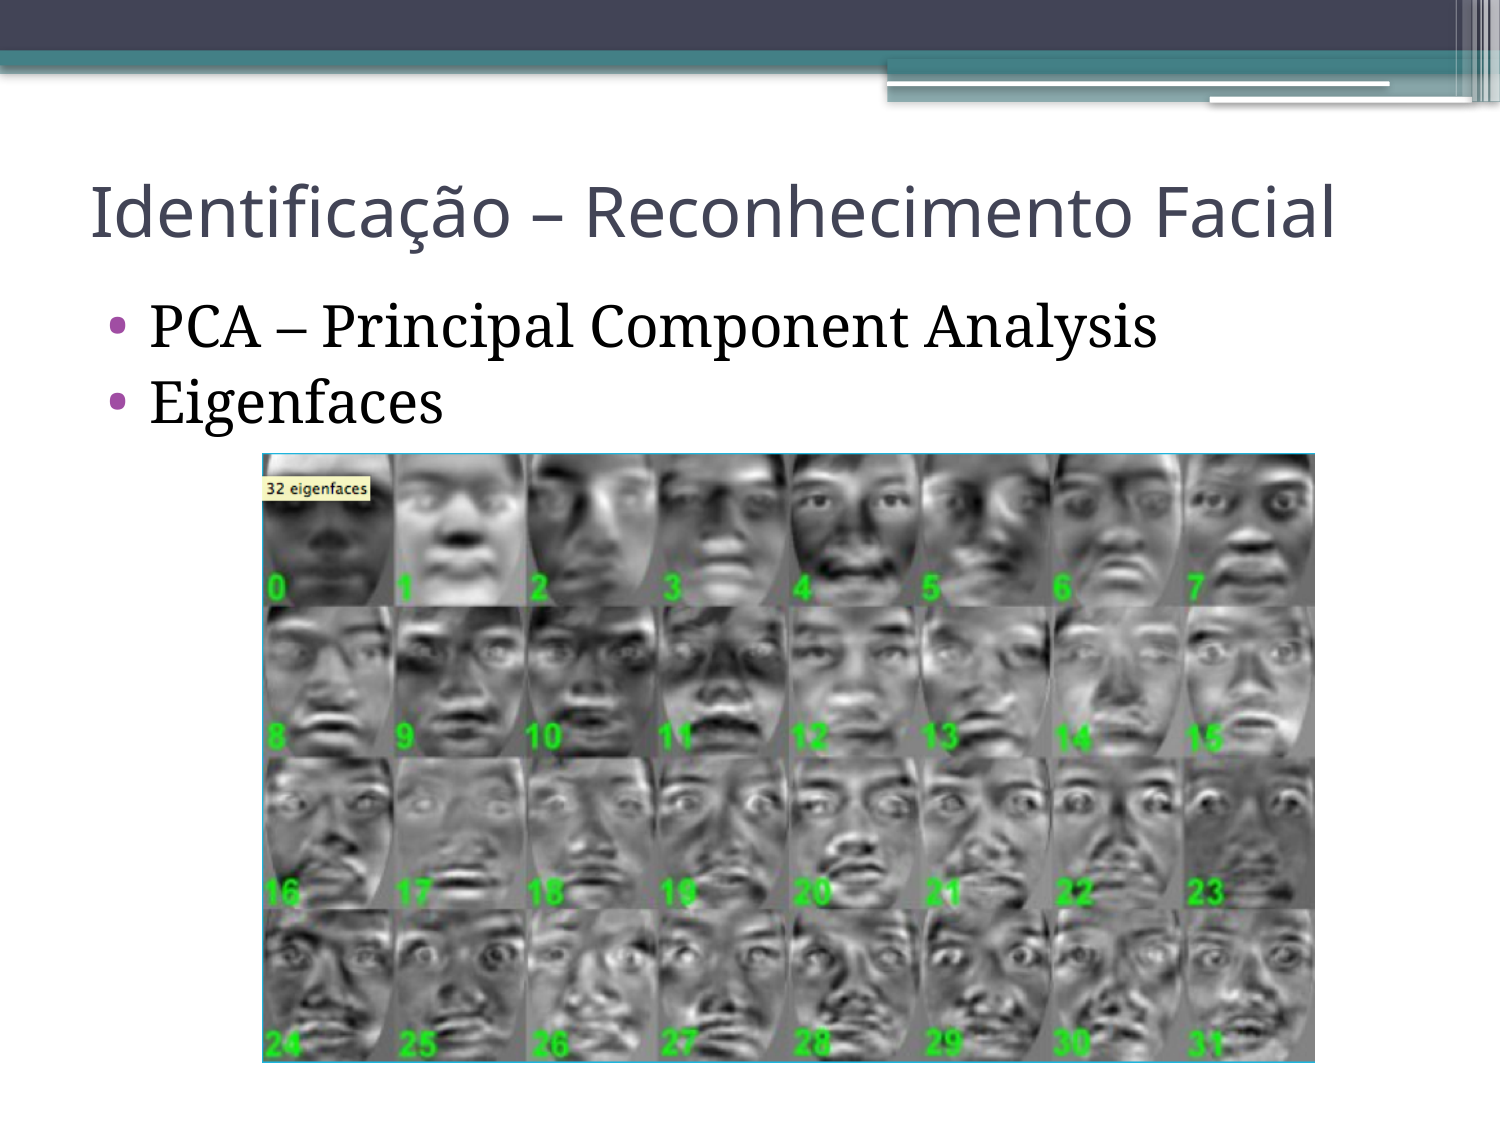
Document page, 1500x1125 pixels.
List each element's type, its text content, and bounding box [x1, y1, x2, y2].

list PCA – Principal Component Analysis Eigenfaces [75, 281, 1425, 1079]
picture [262, 453, 1315, 1063]
title Identificação – Reconhecimento Facial [75, 121, 1425, 281]
